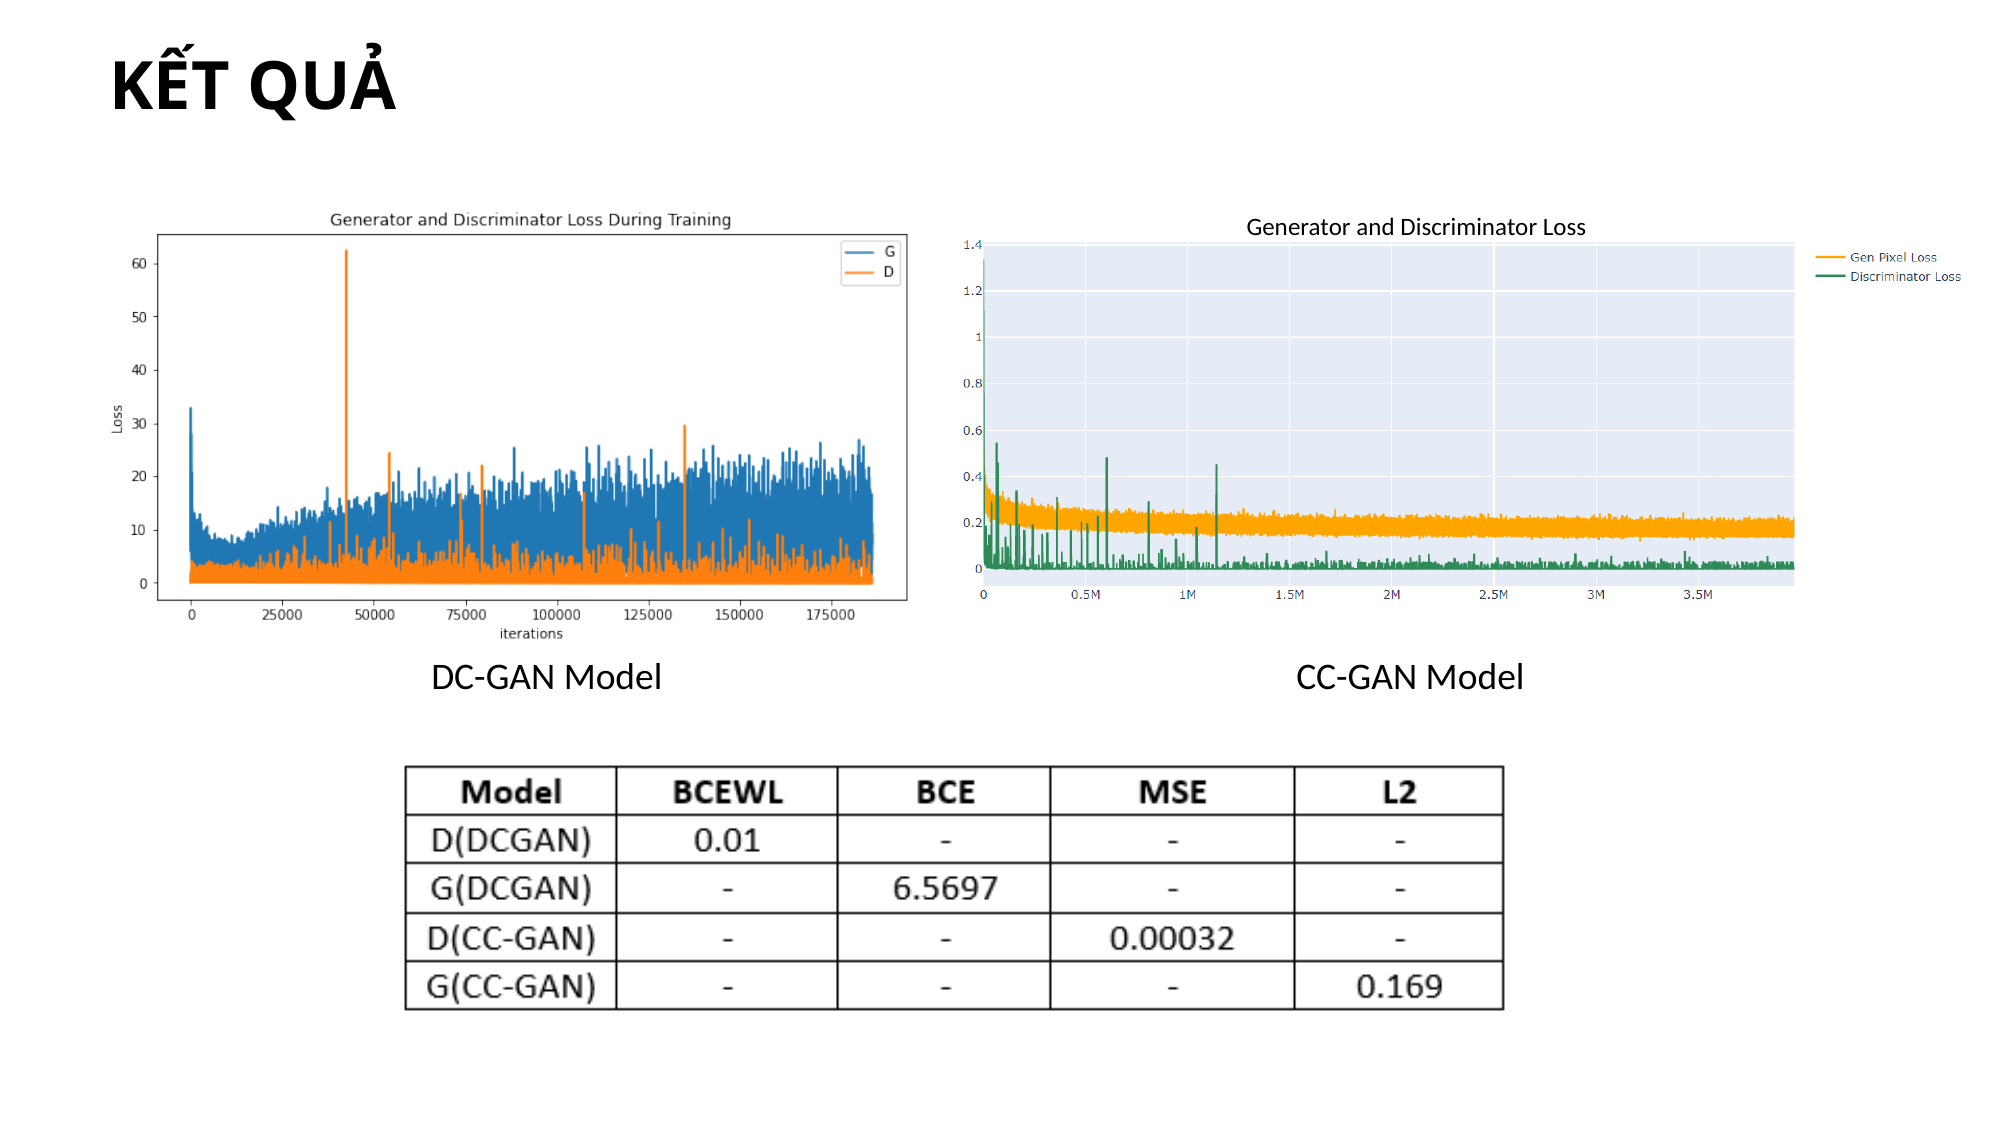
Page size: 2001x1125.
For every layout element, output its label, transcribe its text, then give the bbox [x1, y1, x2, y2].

text_box DC-GAN Model [416, 651, 690, 705]
text_box [61, 186, 1939, 1027]
text_box CC-GAN Model [1281, 644, 1555, 705]
picture [401, 760, 1511, 1015]
picture [101, 203, 916, 651]
picture [956, 203, 1968, 612]
title KẾT QUẢ [37, 68, 469, 132]
